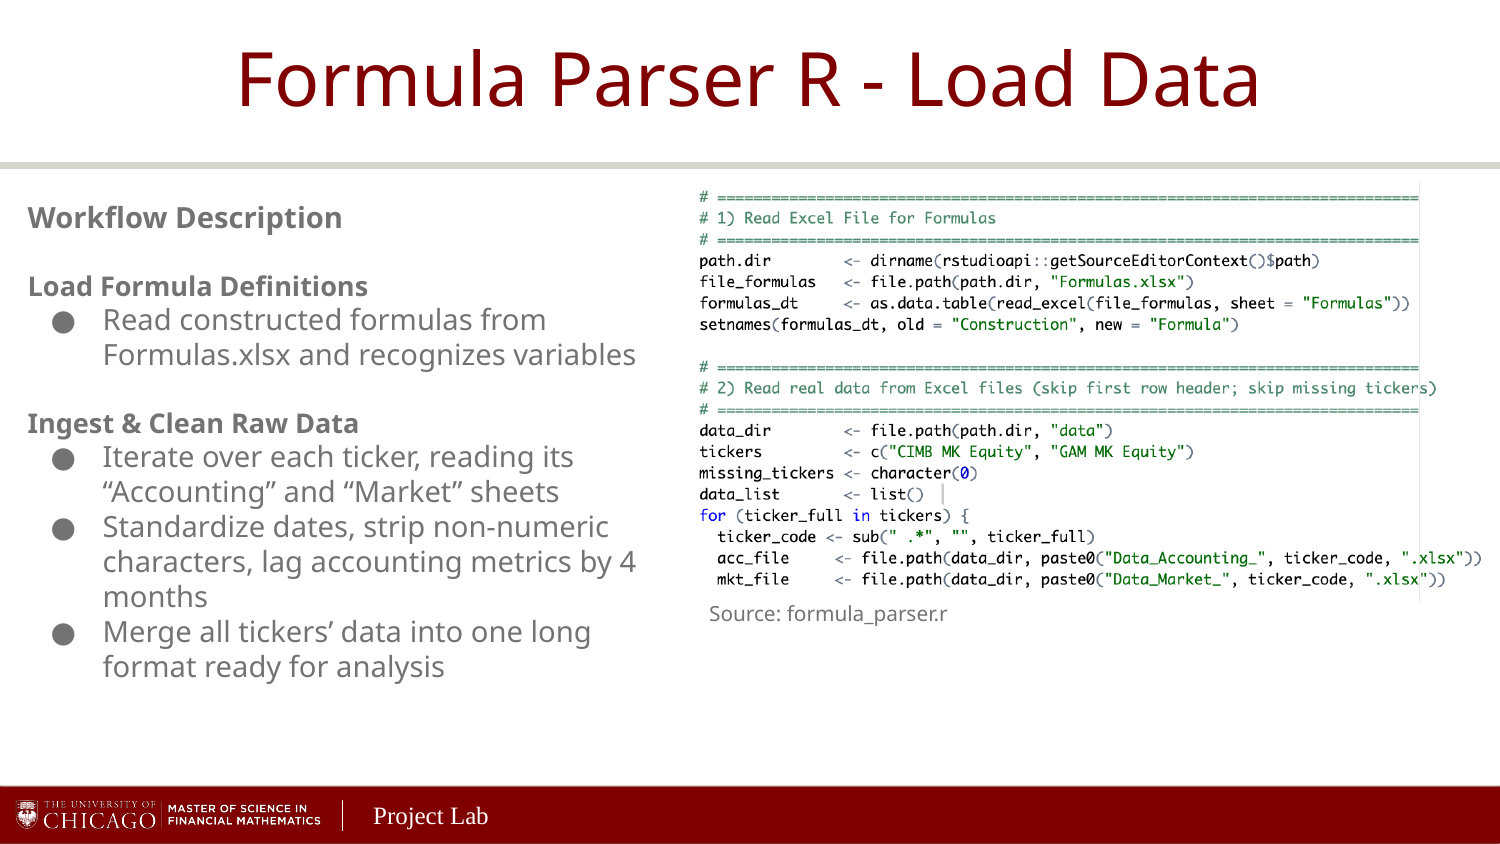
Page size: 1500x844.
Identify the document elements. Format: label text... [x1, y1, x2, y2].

text_box Source: formula_parser.r [694, 610, 1112, 624]
picture [693, 181, 1486, 603]
picture [0, 785, 1500, 844]
text_box Workflow Description Load Formula Definitions Read constructed formulas from Formulas.xlsx and recognizes variables Ingest & Clean Raw Data Iterate over each ticker, reading its “Accounting” and “Market” sheets Standardize dates, strip non-numeric characters, lag accounting metrics by 4 months Merge all tickers’ data into one long format ready for analysis [12, 184, 683, 766]
title Formula Parser R - Load Data [103, 0, 1397, 164]
